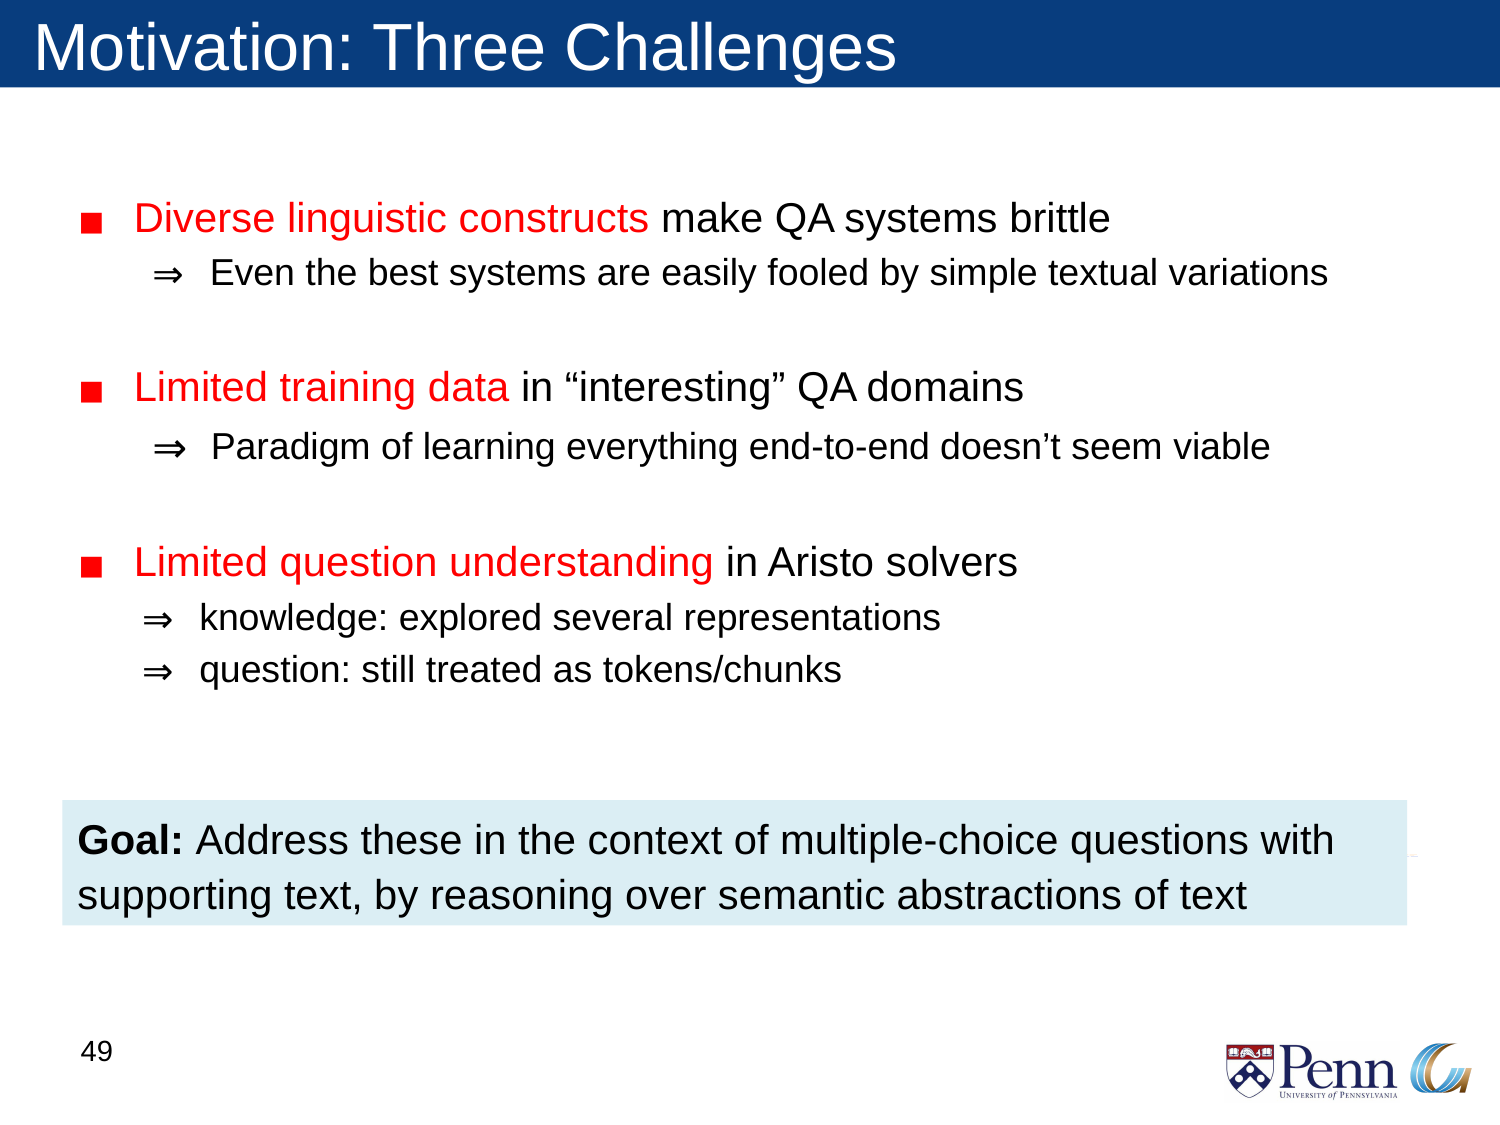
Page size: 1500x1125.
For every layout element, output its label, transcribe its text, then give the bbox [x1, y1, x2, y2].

slide_number ‹#› [65, 1024, 416, 1103]
picture [1406, 1033, 1476, 1103]
list Diverse linguistic constructs make QA systems brittle Even the best systems are easily fooled by simple textual variations Limited training data in “interesting” QA domains Paradigm of learning everything end-to-end doesn’t seem viable Limited question understanding in Aristo solvers knowledge: explored several representations question: still treated as tokens/chunks [62, 125, 1438, 1005]
text_box Goal: Address these in the context of multiple-choice questions with supporting text, by reasoning over semantic abstractions of text [62, 800, 1408, 926]
title Motivation: Three Challenges [0, 0, 1500, 88]
picture [1224, 1041, 1400, 1103]
